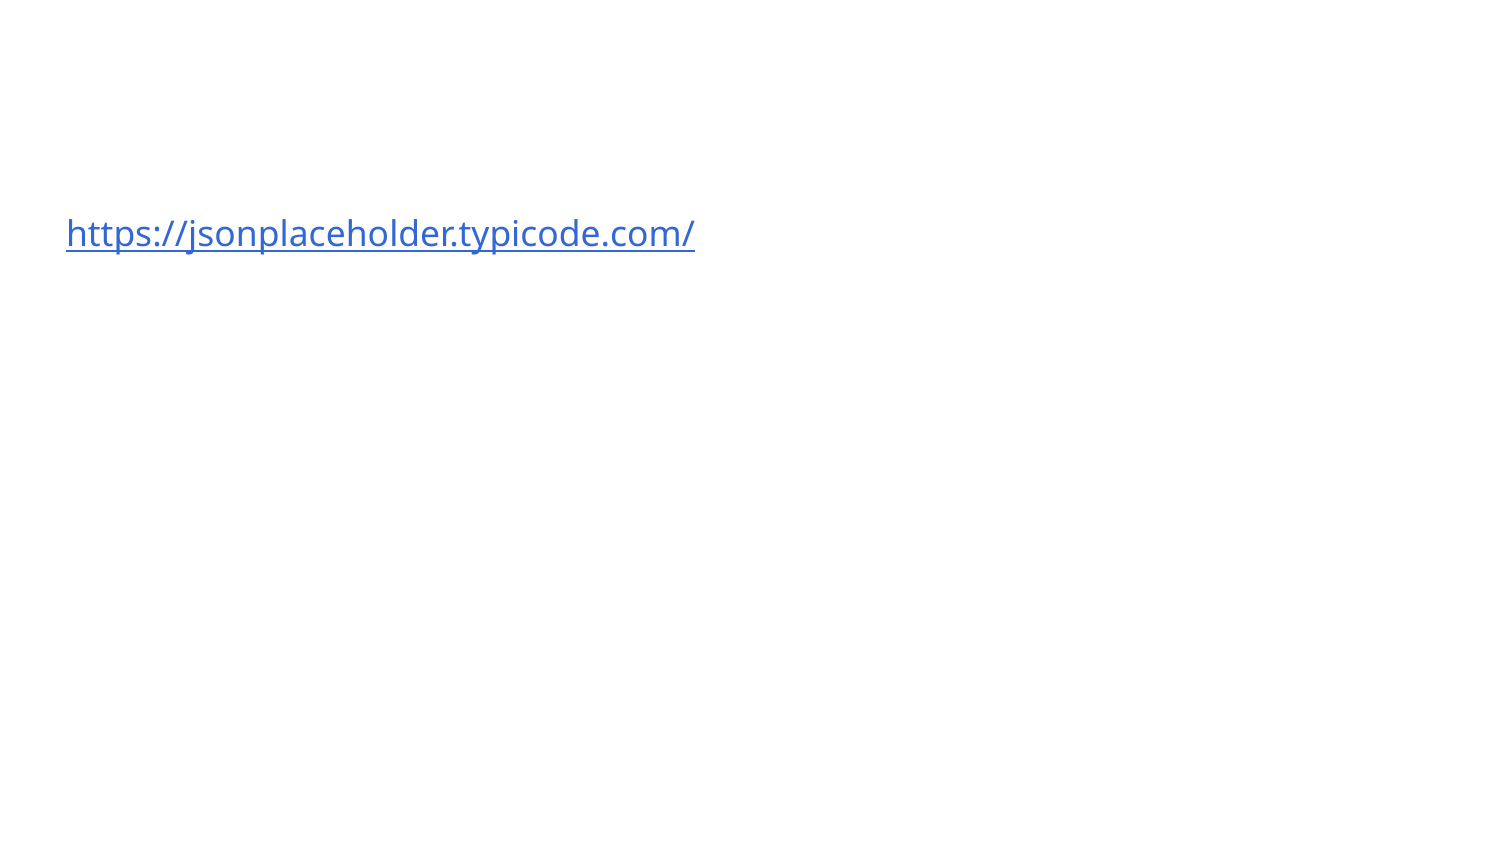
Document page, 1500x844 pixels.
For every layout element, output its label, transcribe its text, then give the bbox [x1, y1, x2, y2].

list https://jsonplaceholder.typicode.com/ [51, 189, 1449, 750]
